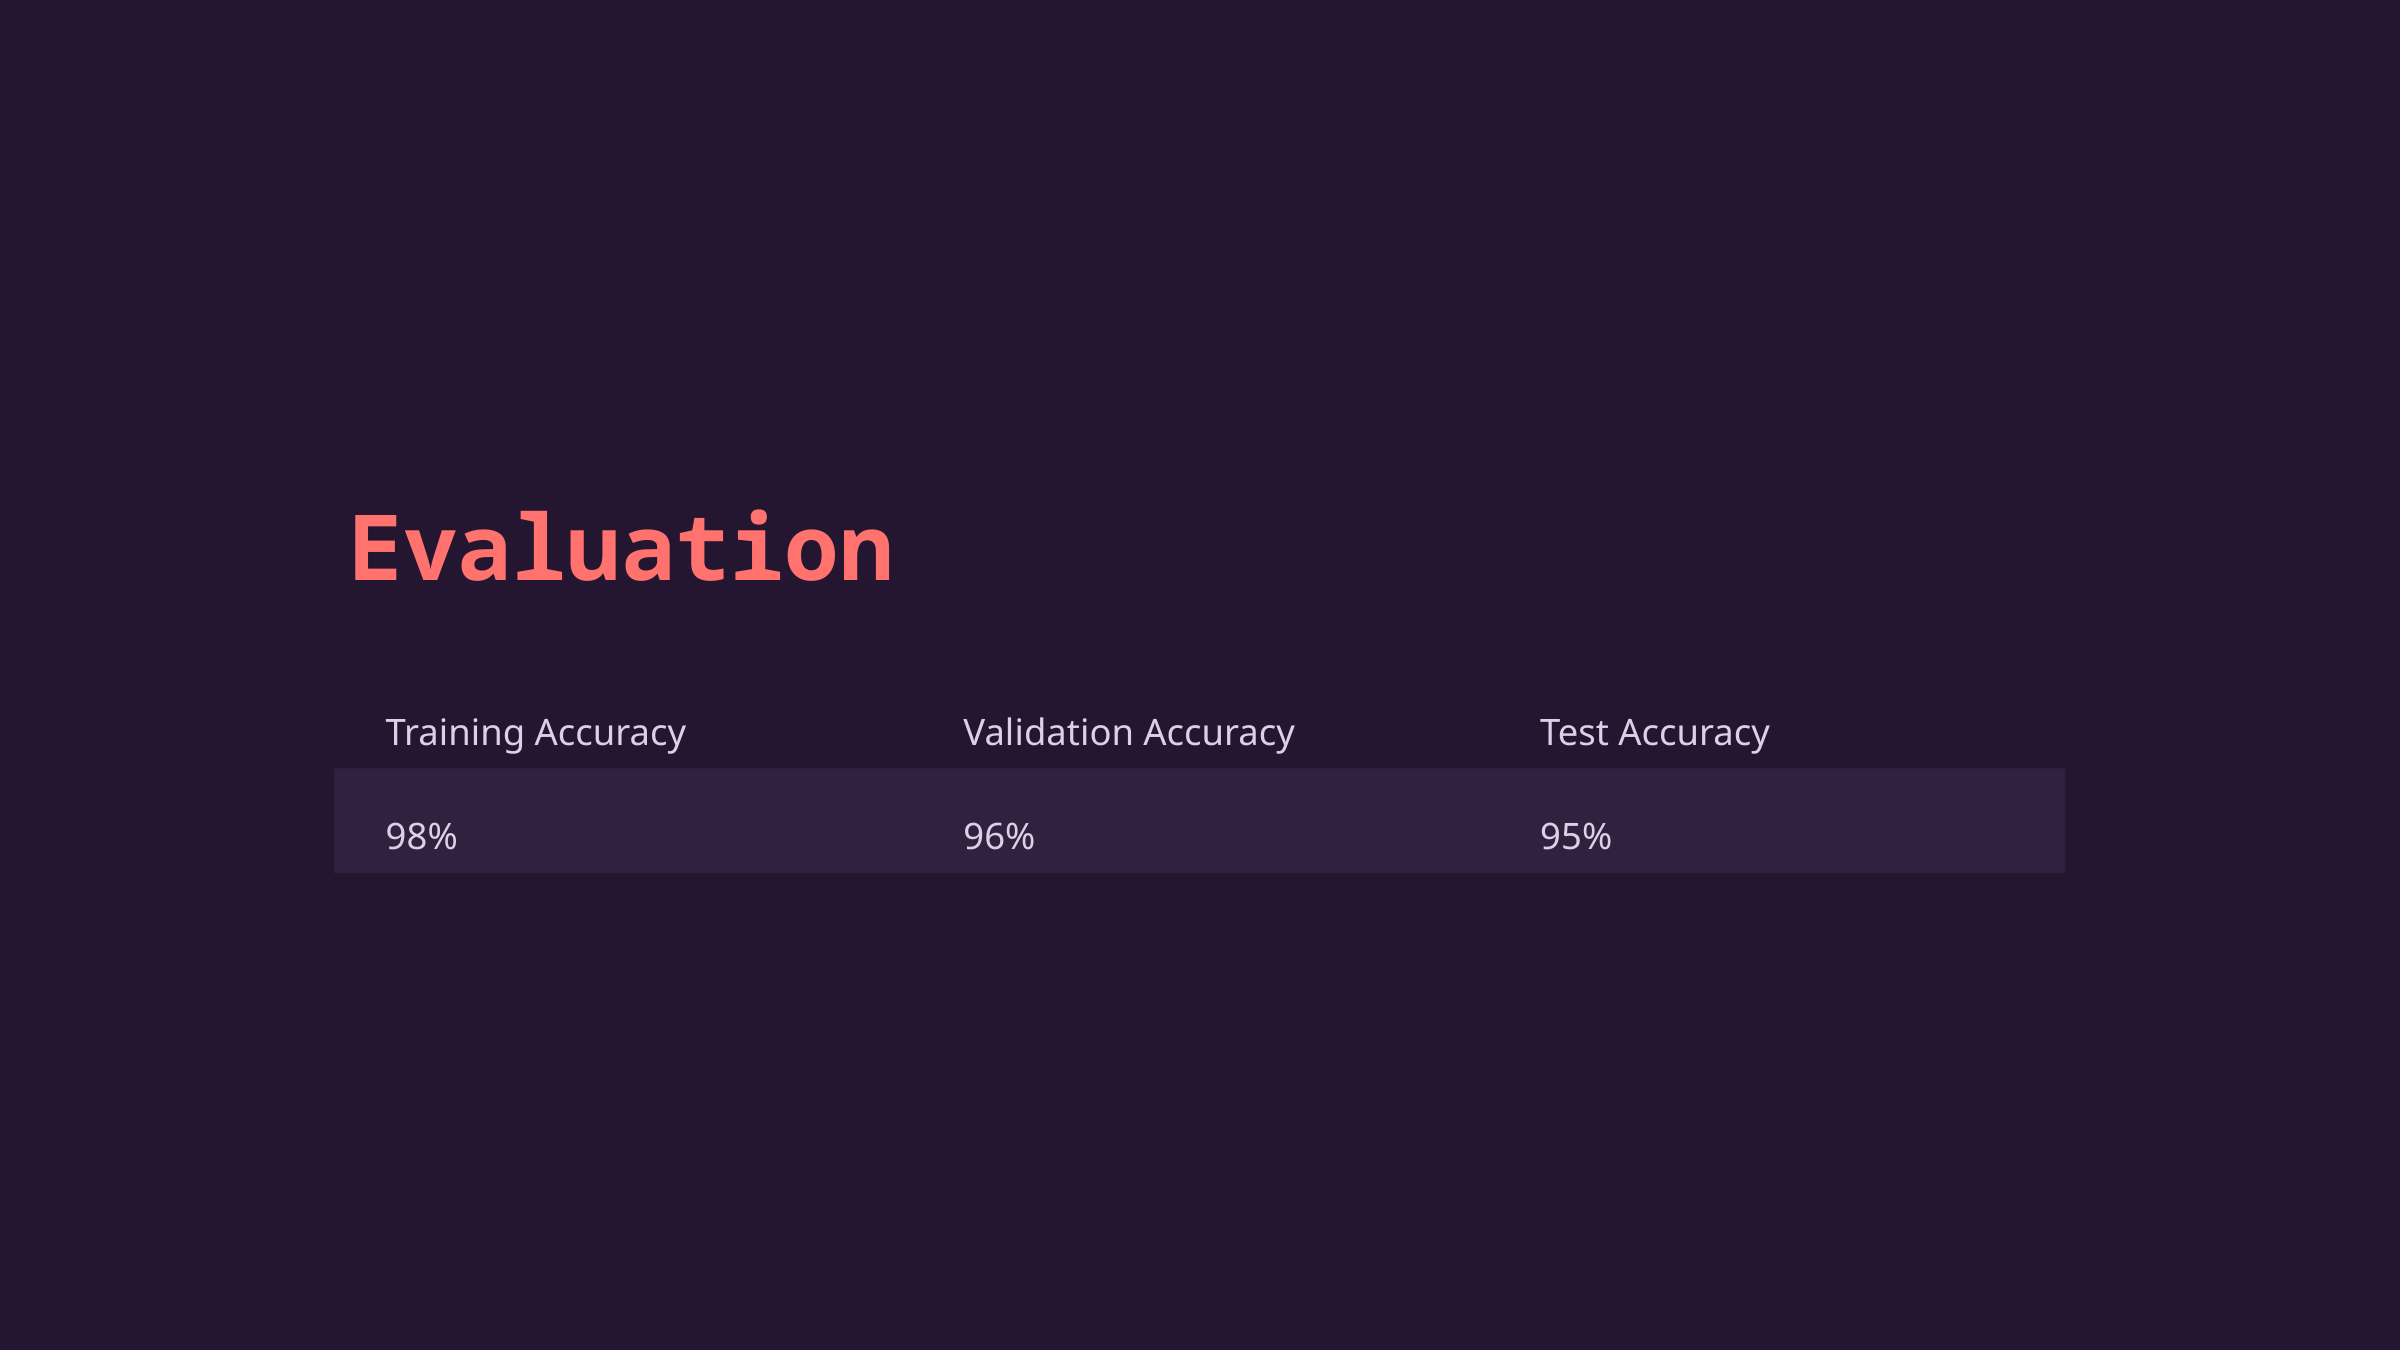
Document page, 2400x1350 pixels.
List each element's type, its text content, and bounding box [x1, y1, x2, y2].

text_box Evaluation [334, 477, 1064, 591]
text_box 98% [370, 791, 875, 850]
text_box 96% [948, 791, 1452, 850]
text_box Training Accuracy [370, 686, 875, 746]
text_box [0, 0, 2400, 1350]
text_box Test Accuracy [1525, 686, 2029, 746]
text_box Validation Accuracy [948, 686, 1452, 746]
text_box 95% [1525, 791, 2029, 850]
text_box [334, 768, 2066, 873]
